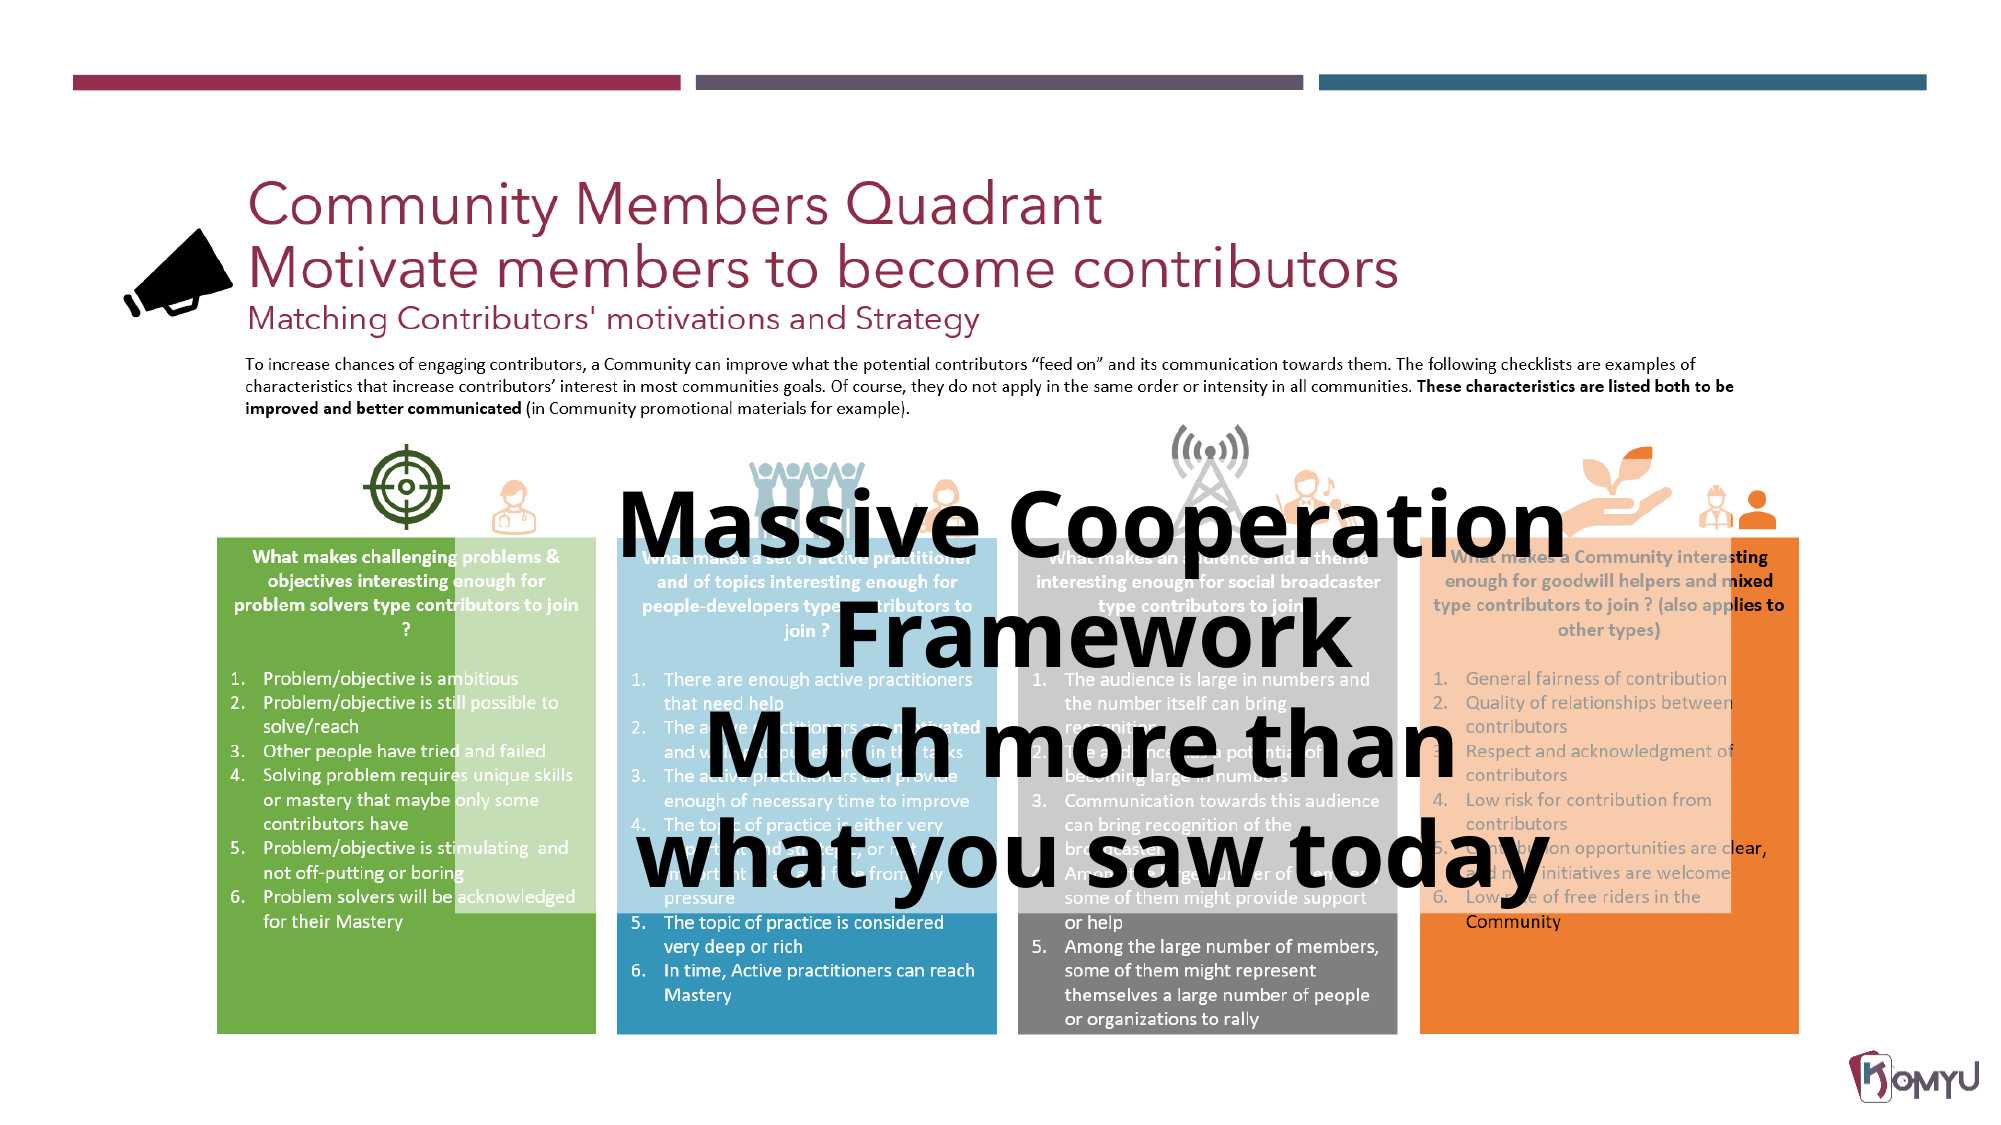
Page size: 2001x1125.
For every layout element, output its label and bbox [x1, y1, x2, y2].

text_box [1319, 74, 1927, 91]
text_box [73, 74, 681, 91]
picture [120, 167, 1984, 1109]
text_box [695, 74, 1304, 90]
